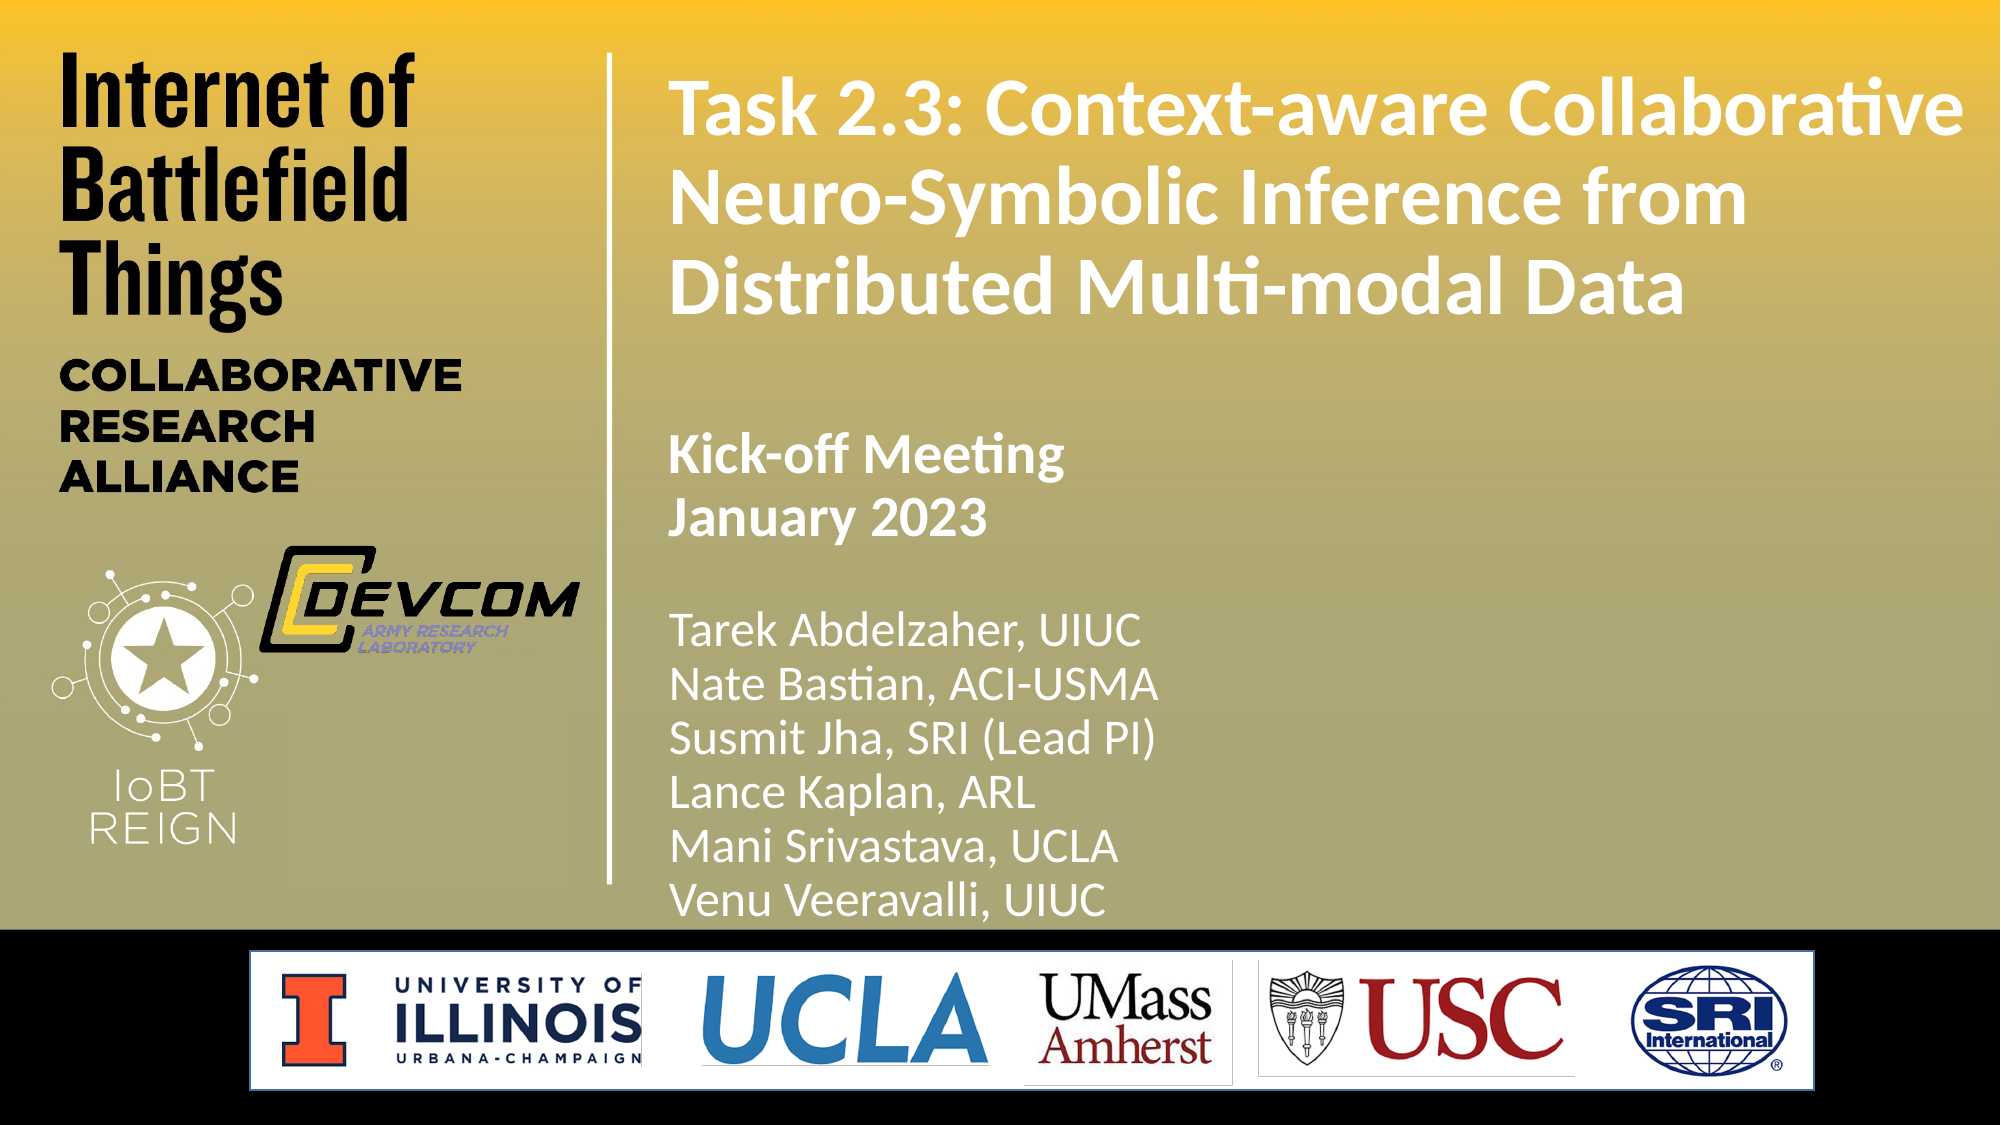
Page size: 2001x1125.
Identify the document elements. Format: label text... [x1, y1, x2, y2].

picture [0, 0, 2000, 1125]
title Task 2.3: Context-aware Collaborative Neuro-Symbolic Inference from Distributed Multi-modal Data Kick-off Meeting January 2023 [654, 55, 1993, 351]
list Tarek Abdelzaher, UIUC Nate Bastian, ACI-USMA Susmit Jha, SRI (Lead PI) Lance Kaplan, ARL Mani Srivastava, UCLA Venu Veeravalli, UIUC [654, 595, 1900, 896]
